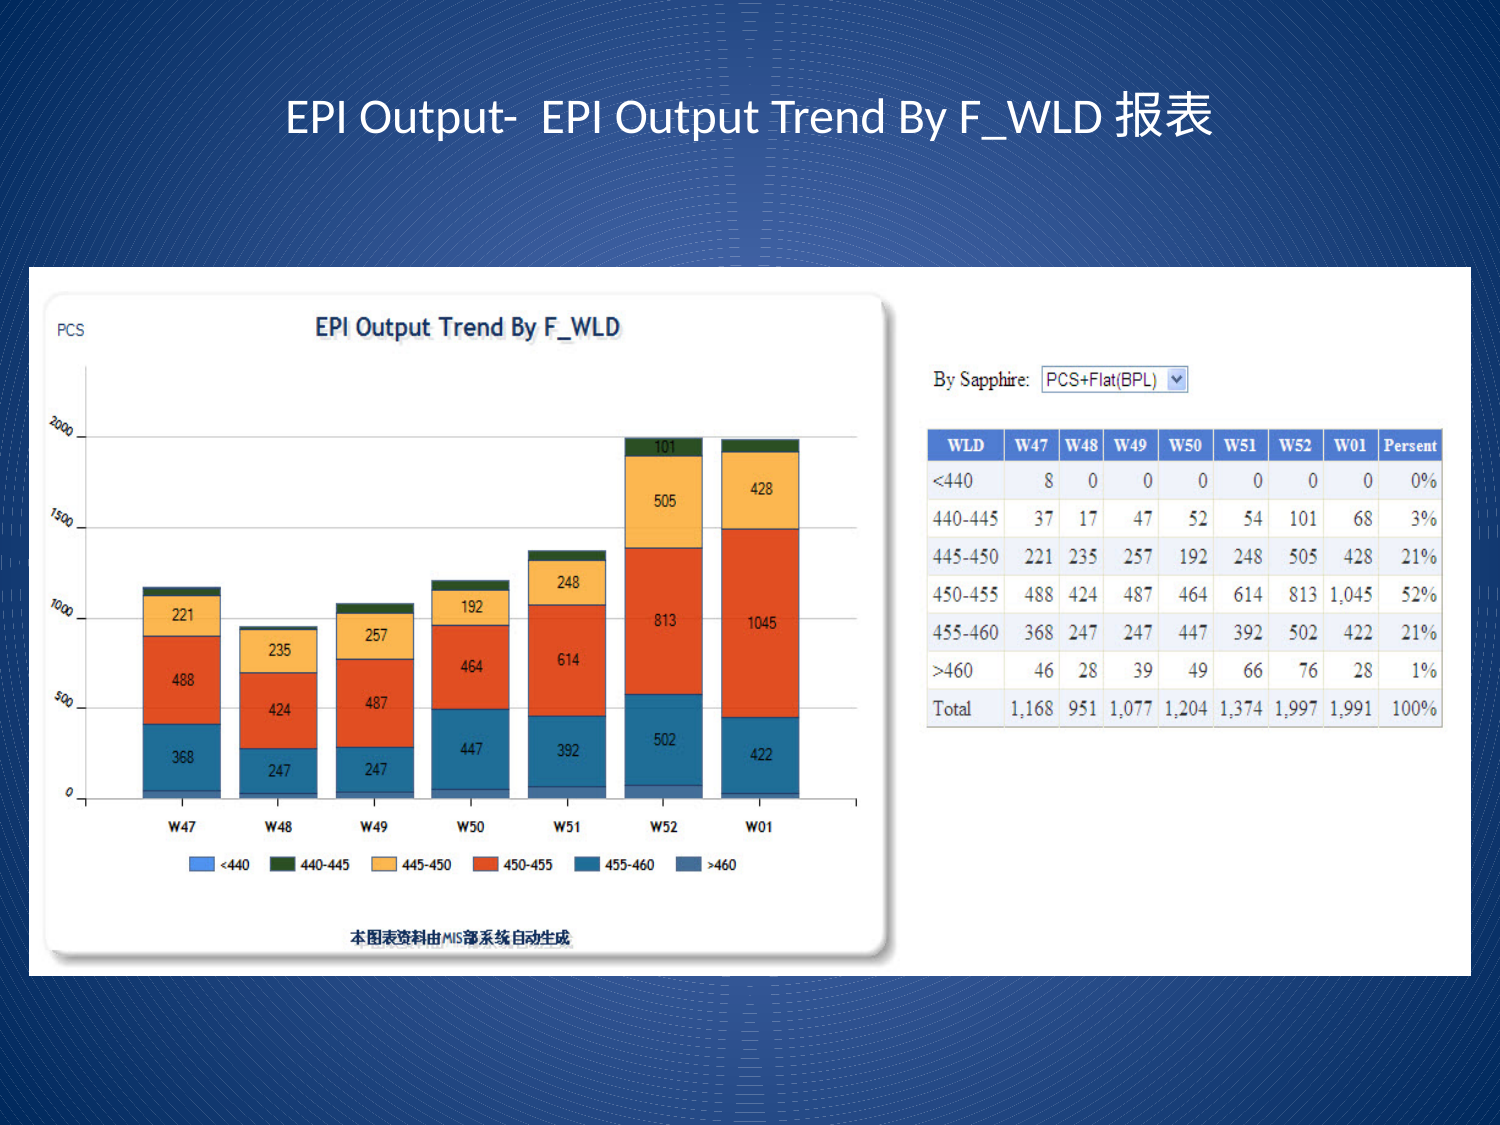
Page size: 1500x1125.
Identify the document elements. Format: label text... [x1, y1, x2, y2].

title EPI Output- EPI Output Trend By F_WLD报表 [75, 45, 1425, 233]
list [29, 266, 1471, 977]
